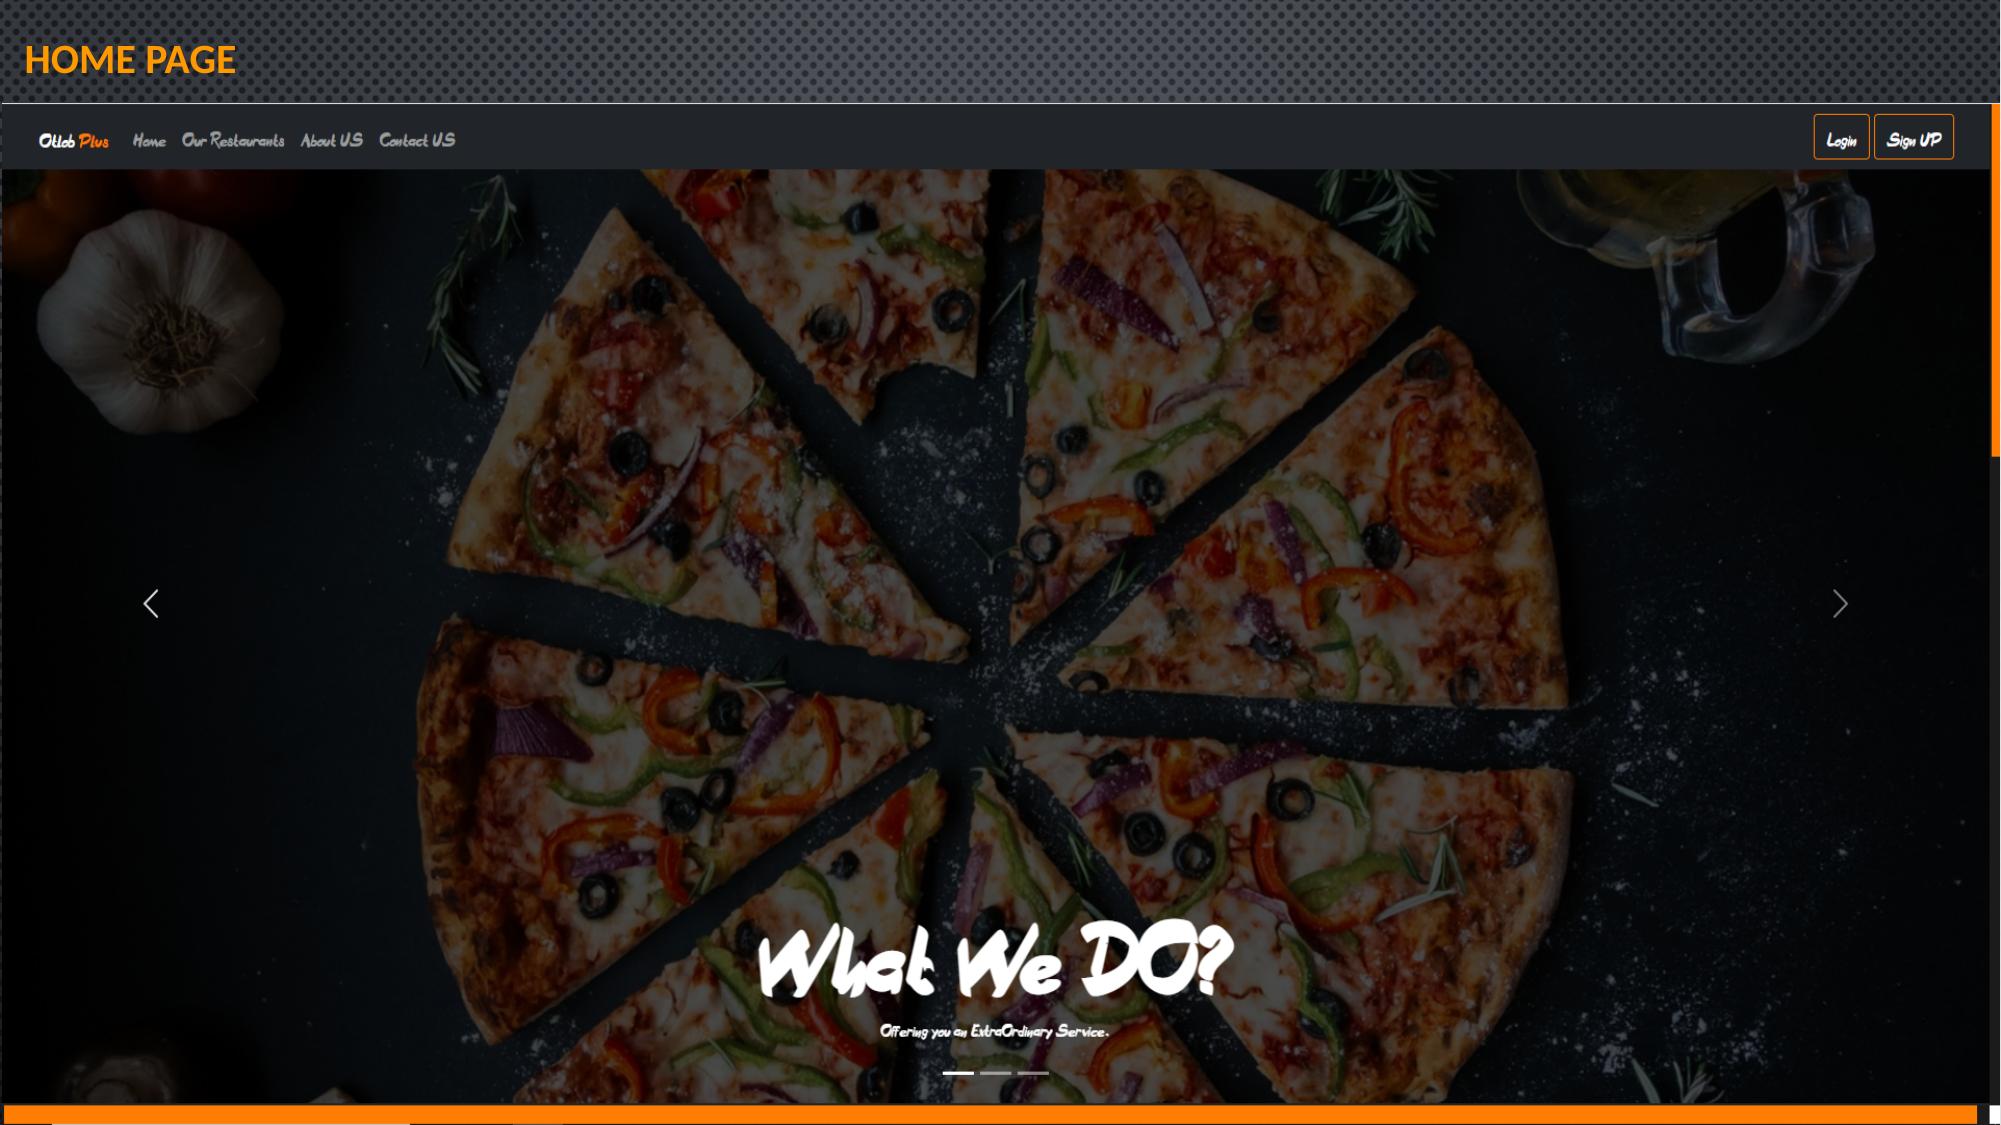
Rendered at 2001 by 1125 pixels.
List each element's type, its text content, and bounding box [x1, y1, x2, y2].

picture [1, 102, 2000, 1125]
title Home Page [9, 9, 843, 102]
